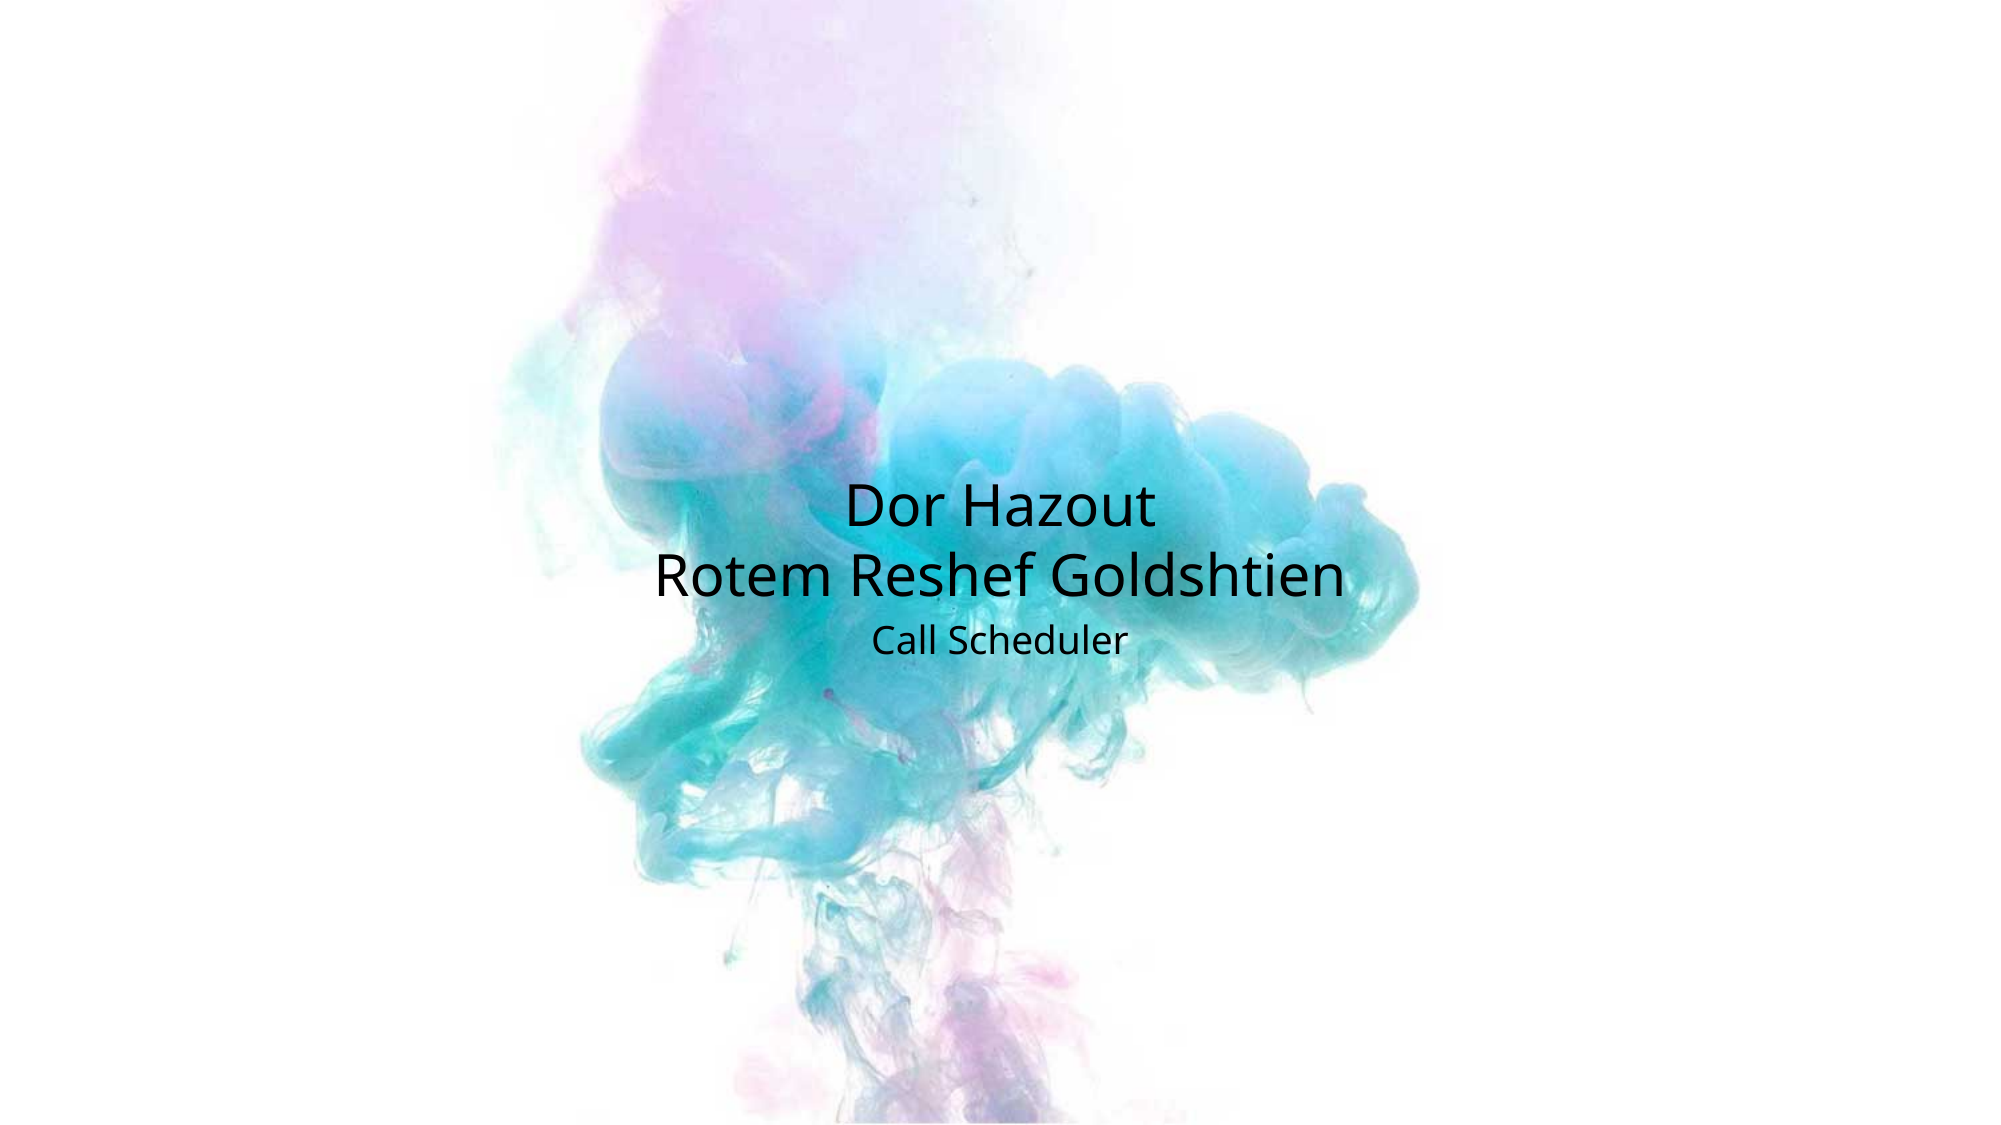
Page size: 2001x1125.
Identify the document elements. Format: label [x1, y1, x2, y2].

picture [0, 0, 2001, 1125]
text_box [0, 459, 2000, 671]
